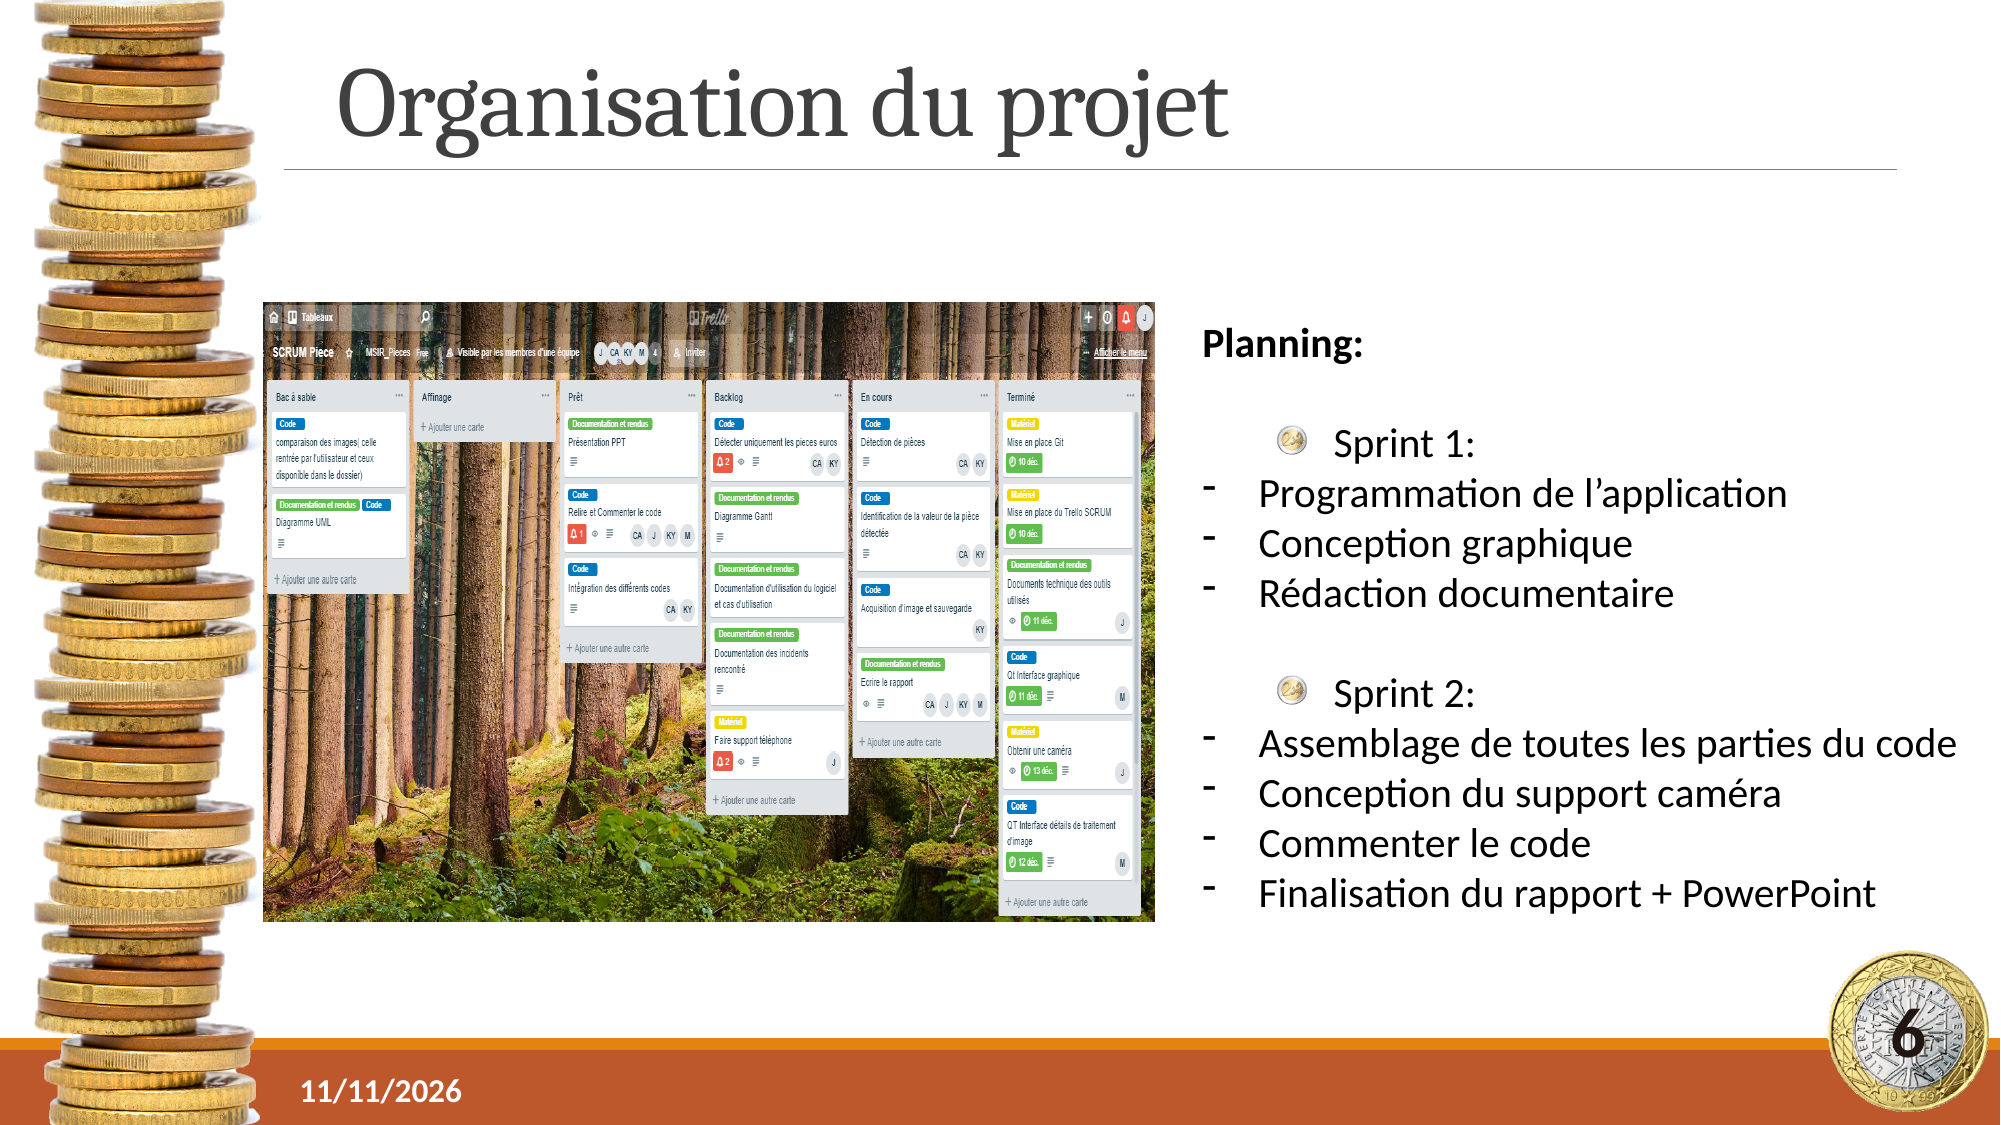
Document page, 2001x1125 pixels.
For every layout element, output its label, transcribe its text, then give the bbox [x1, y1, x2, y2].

title Organisation du projet [322, 16, 1897, 165]
slide_number 6 [1827, 1023, 1989, 1109]
picture [1277, 675, 1307, 705]
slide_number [284, 1059, 586, 1120]
picture [29, 0, 1155, 1125]
picture [1277, 425, 1307, 455]
text_box Planning: Sprint 1: Programmation de l’application Conception graphique Rédaction documentaire Sprint 2: Assemblage de toutes les parties du code Conception du support caméra Commenter le code Finalisation du rapport + PowerPoint [1187, 307, 1989, 1023]
